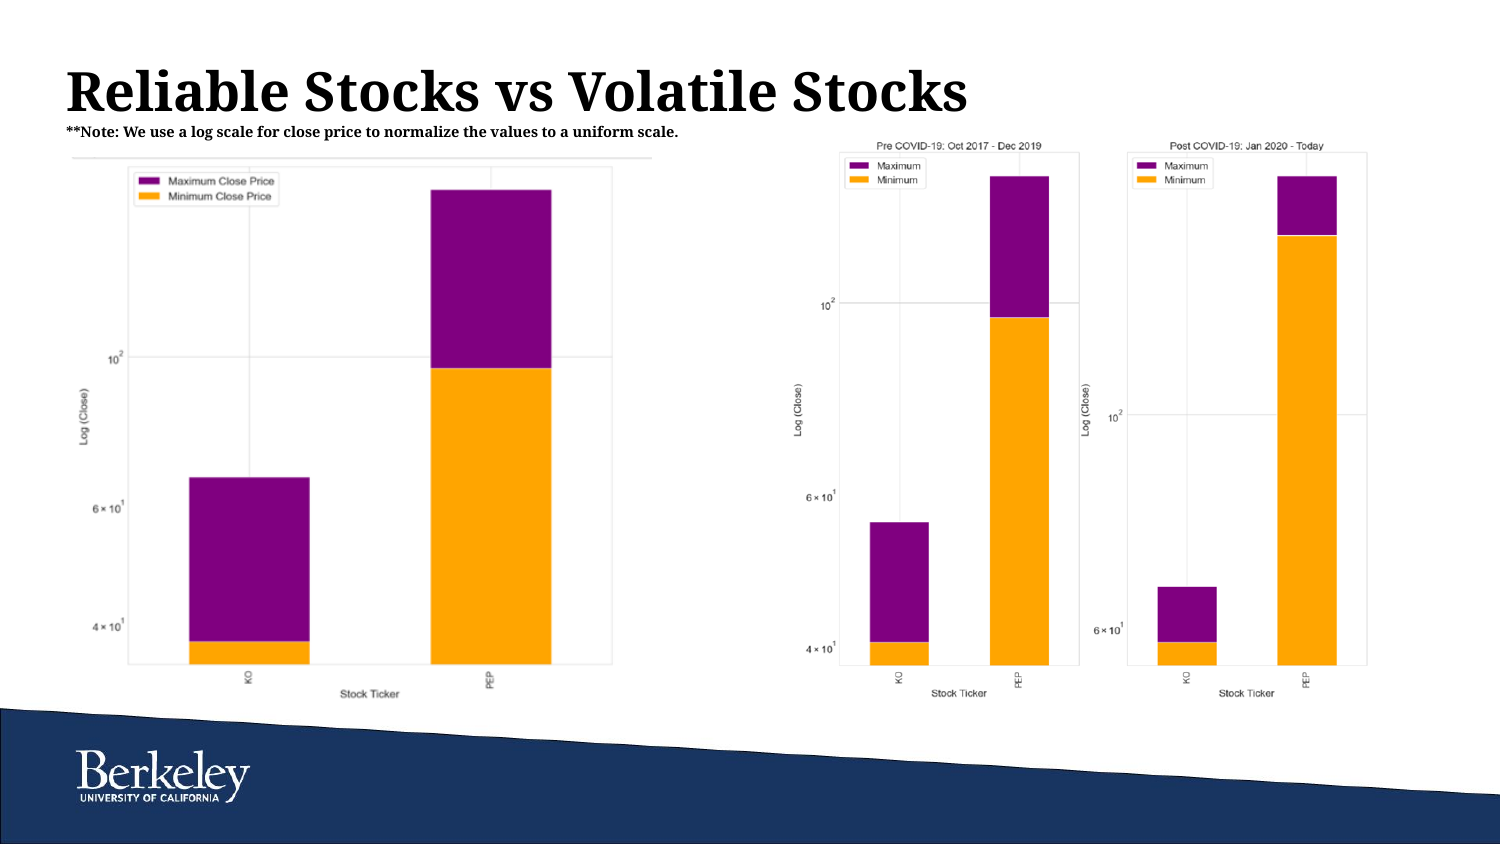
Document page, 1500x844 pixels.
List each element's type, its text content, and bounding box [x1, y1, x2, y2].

picture [0, 0, 1500, 844]
title Reliable Stocks vs Volatile Stocks **Note: We use a log scale for close price to normalize the values to a uniform scale. [51, 42, 1449, 210]
text_box Ria to Present [0, 117, 453, 183]
